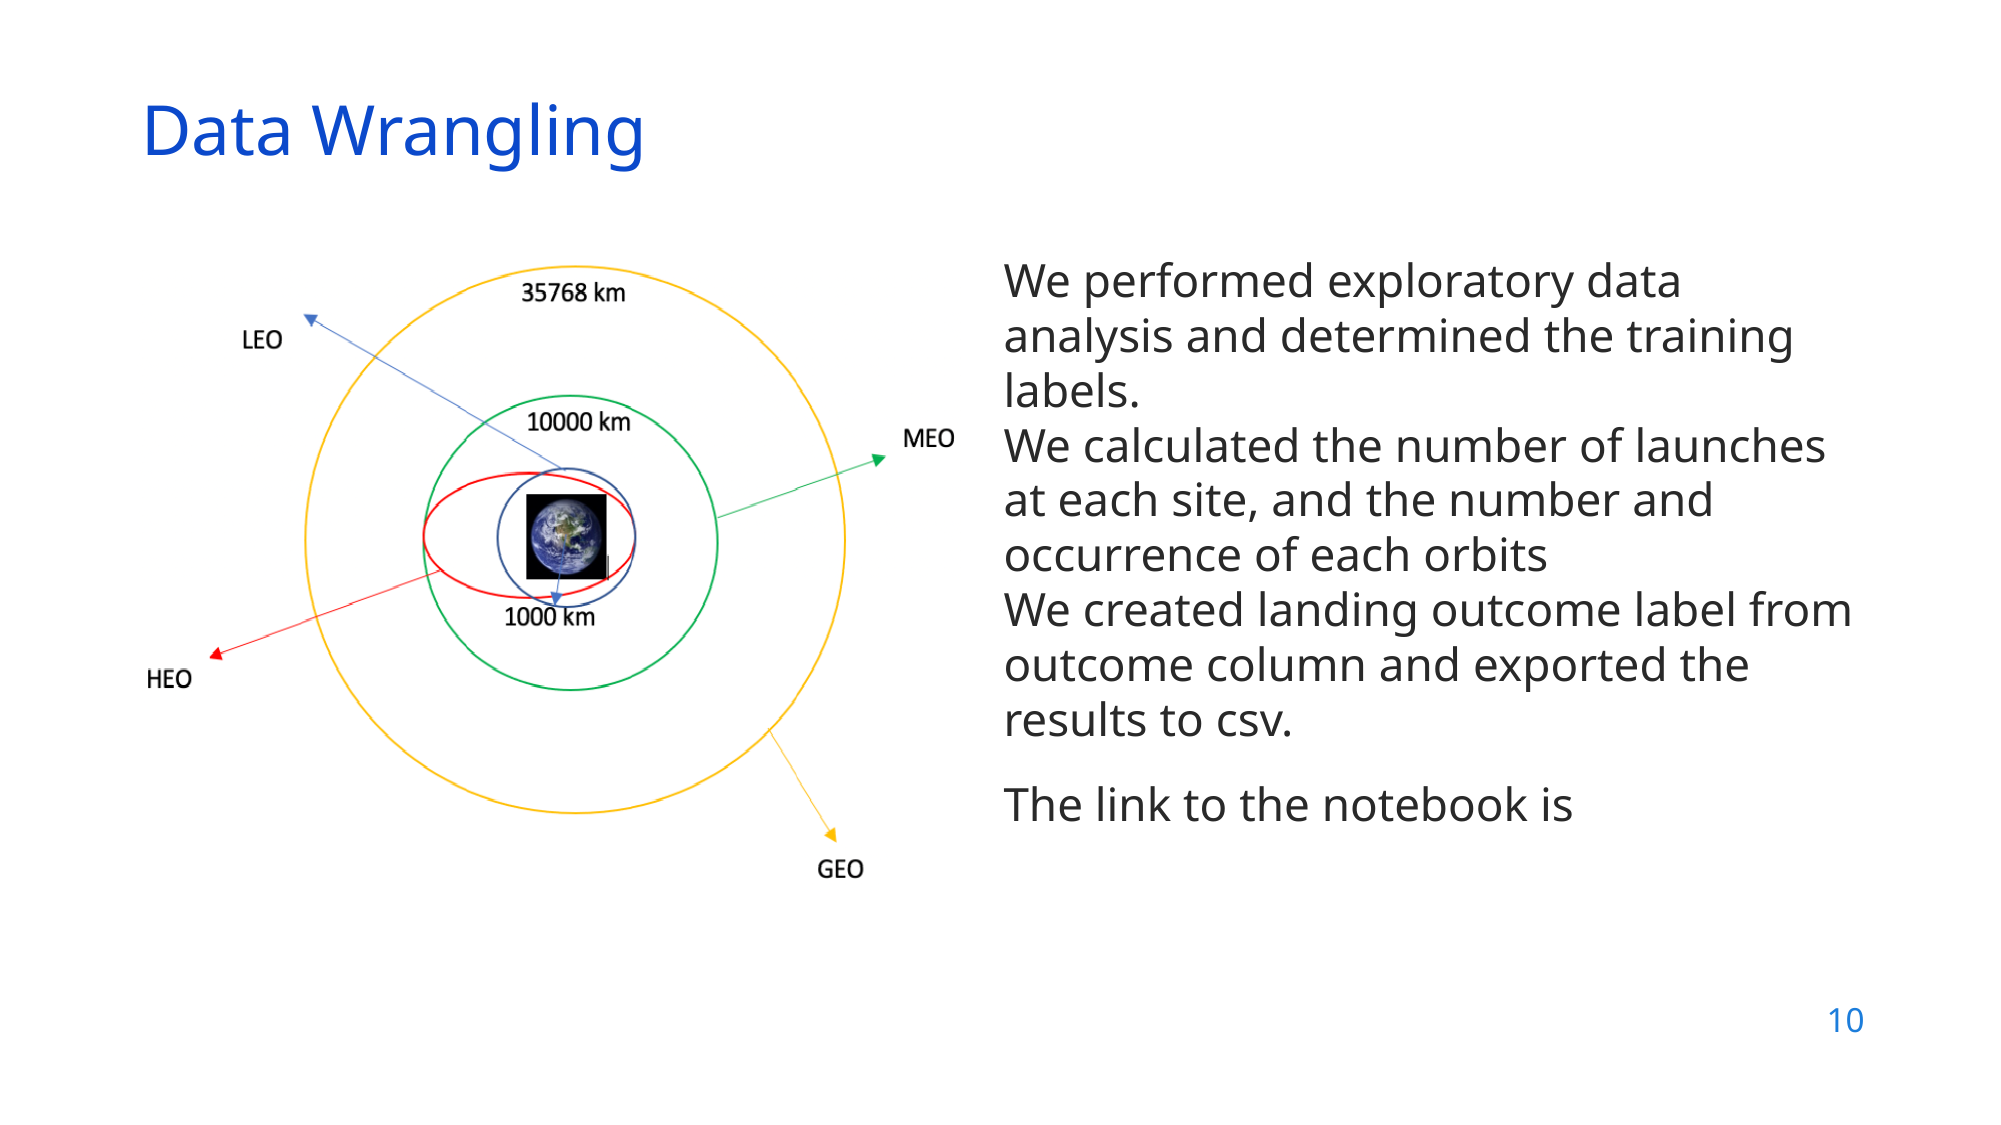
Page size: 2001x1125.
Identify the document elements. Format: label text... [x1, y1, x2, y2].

text_box Data Wrangling [126, 88, 1852, 179]
slide_number 10 [1429, 1022, 1880, 1055]
list We performed exploratory data analysis and determined the training labels. We calculated the number of launches at each site, and the number and occurrence of each orbits We created landing outcome label from outcome column and exported the results to csv. The link to the notebook is [1000, 243, 1880, 1022]
text_box [137, 243, 1000, 1022]
picture [137, 244, 961, 899]
